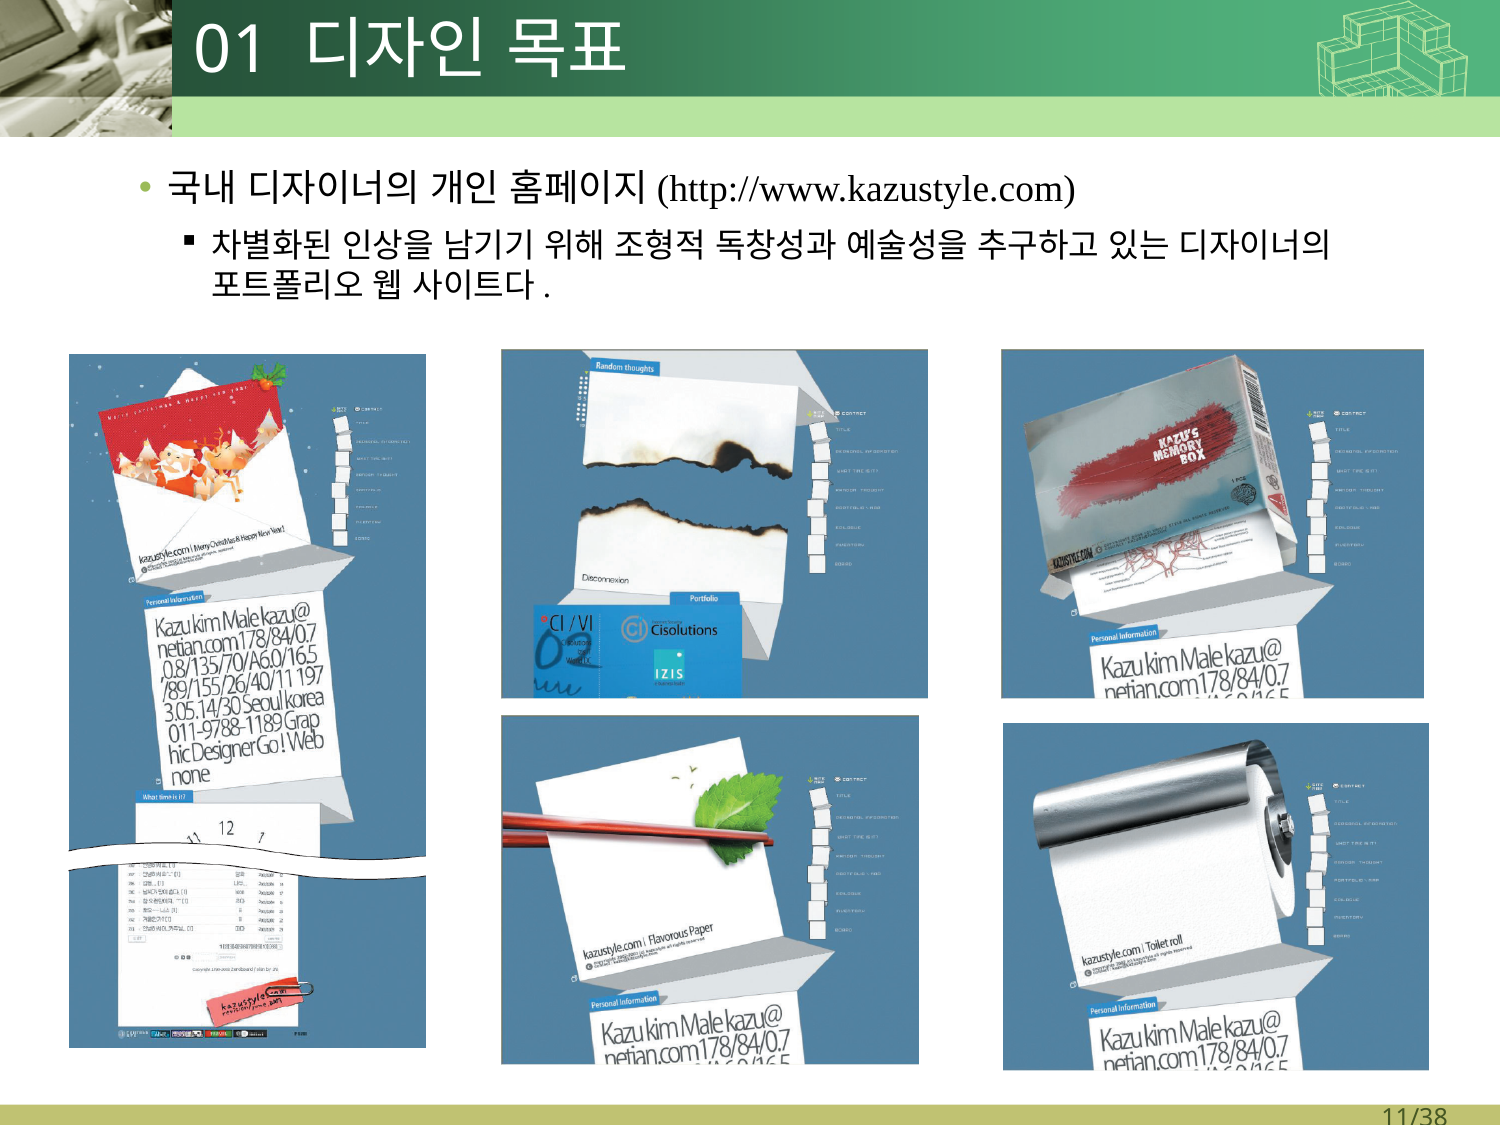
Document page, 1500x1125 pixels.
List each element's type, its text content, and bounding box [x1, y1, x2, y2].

list 국내 디자이너의 개인 홈페이지(http://www.kazustyle.com) 차별화된 인상을 남기기 위해 조형적 독창성과 예술성을 추구하고 있는 디자이너의 포트폴리오 웹 사이트다. [35, 152, 1465, 1079]
title 01 디자인 목표 [178, 9, 1459, 82]
picture [501, 349, 928, 699]
picture [1000, 349, 1424, 699]
picture [0, 0, 1500, 151]
picture [1003, 723, 1430, 1071]
picture [64, 349, 428, 1053]
picture [501, 715, 919, 1065]
